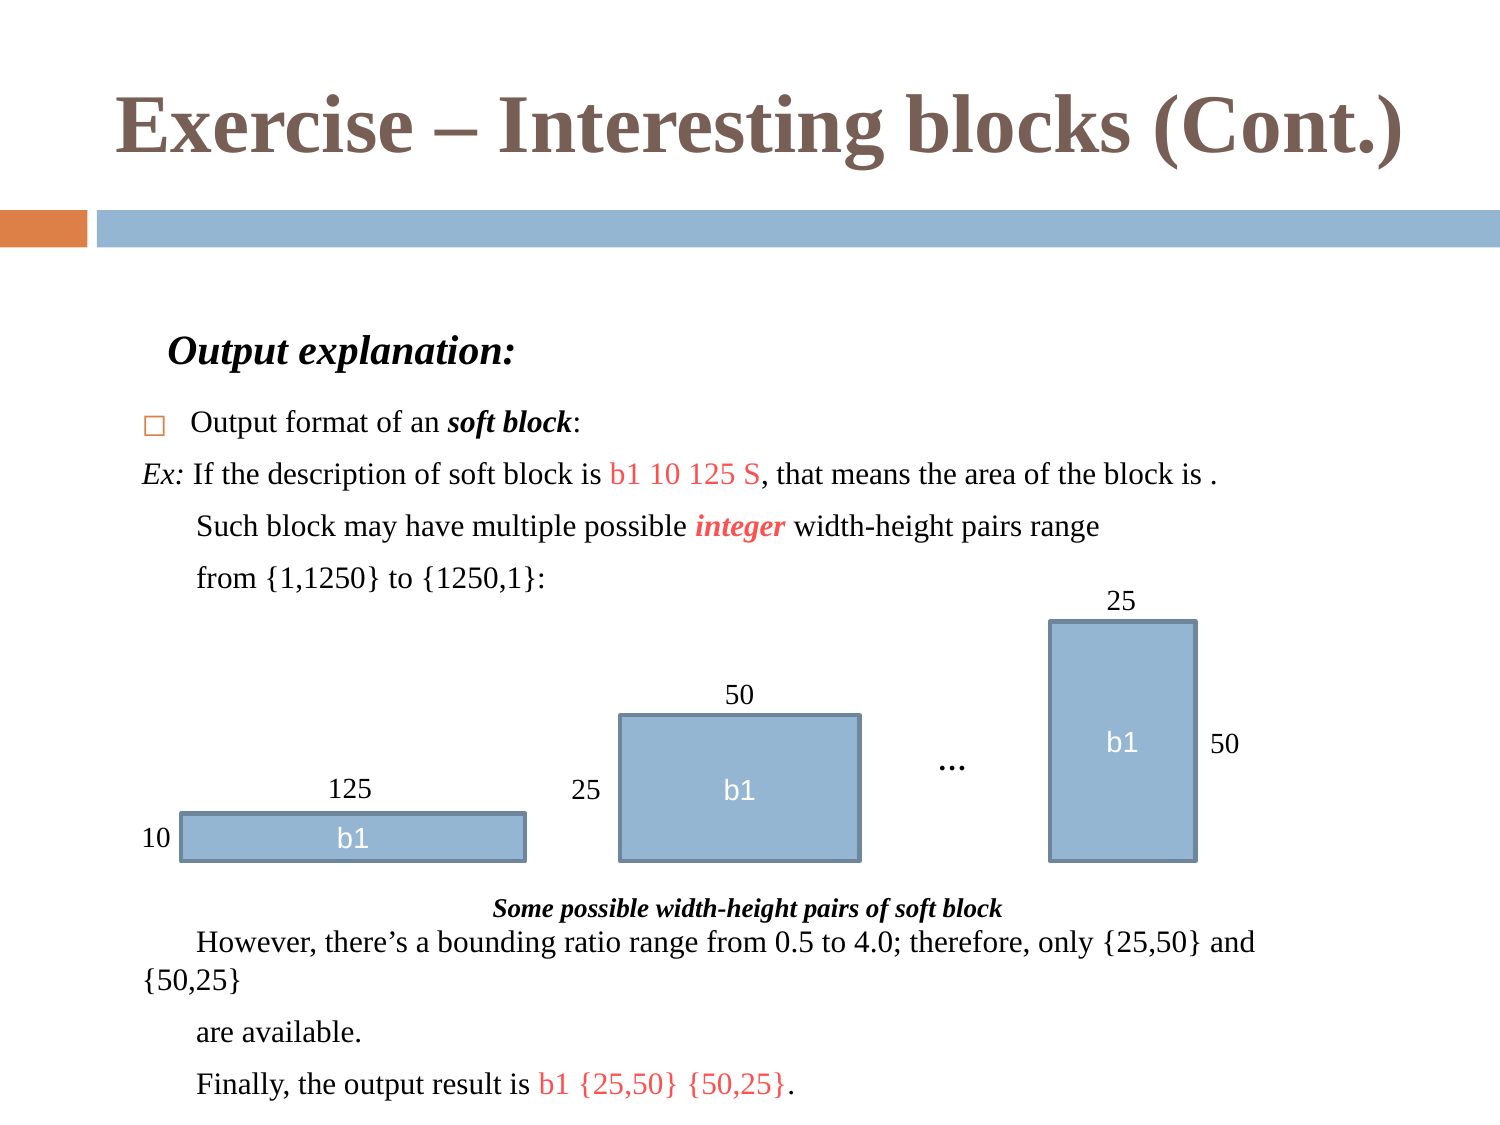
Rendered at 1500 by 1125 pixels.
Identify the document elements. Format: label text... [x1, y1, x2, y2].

text_box 50 [1195, 716, 1291, 767]
text_box 25 [556, 762, 652, 813]
text_box Some possible width-height pairs of soft block [477, 882, 1061, 931]
title Exercise – Interesting blocks (Cont.) [100, 37, 1438, 200]
text_box 125 [313, 762, 409, 812]
text_box 25 [1091, 574, 1187, 625]
text_box 10 [126, 810, 222, 861]
text_box … [922, 734, 1018, 784]
text_box b1 [1048, 619, 1198, 863]
text_box 50 [710, 667, 805, 718]
text_box Output explanation: [152, 315, 1218, 380]
text_box b1 [179, 811, 527, 863]
text_box b1 [618, 713, 862, 863]
